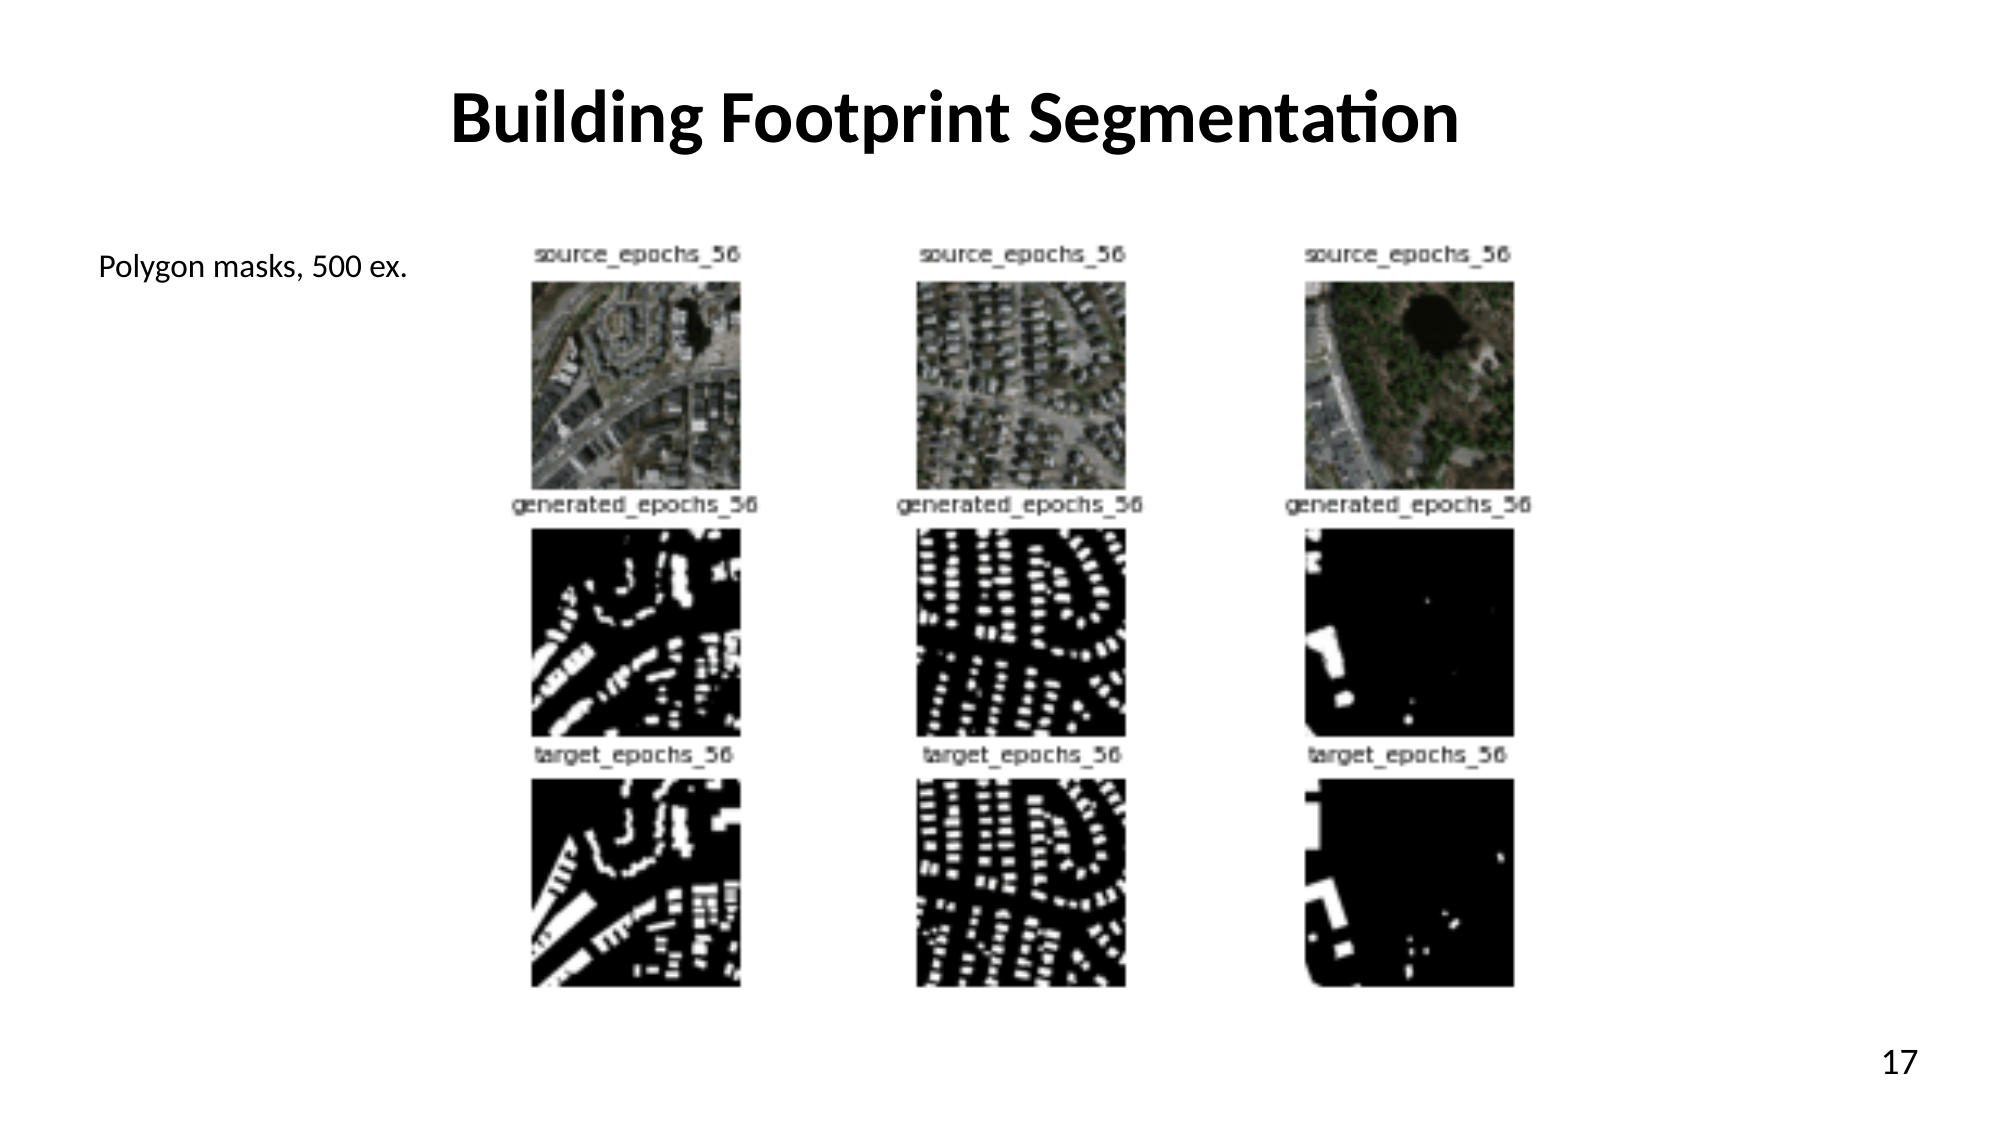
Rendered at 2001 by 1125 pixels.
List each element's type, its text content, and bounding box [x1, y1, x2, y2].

text_box Building Footprint Segmentation [208, 67, 1704, 173]
picture [506, 213, 1572, 1005]
text_box Polygon masks, 500 ex. [98, 243, 506, 284]
slide_number 17 [1865, 1029, 1949, 1090]
